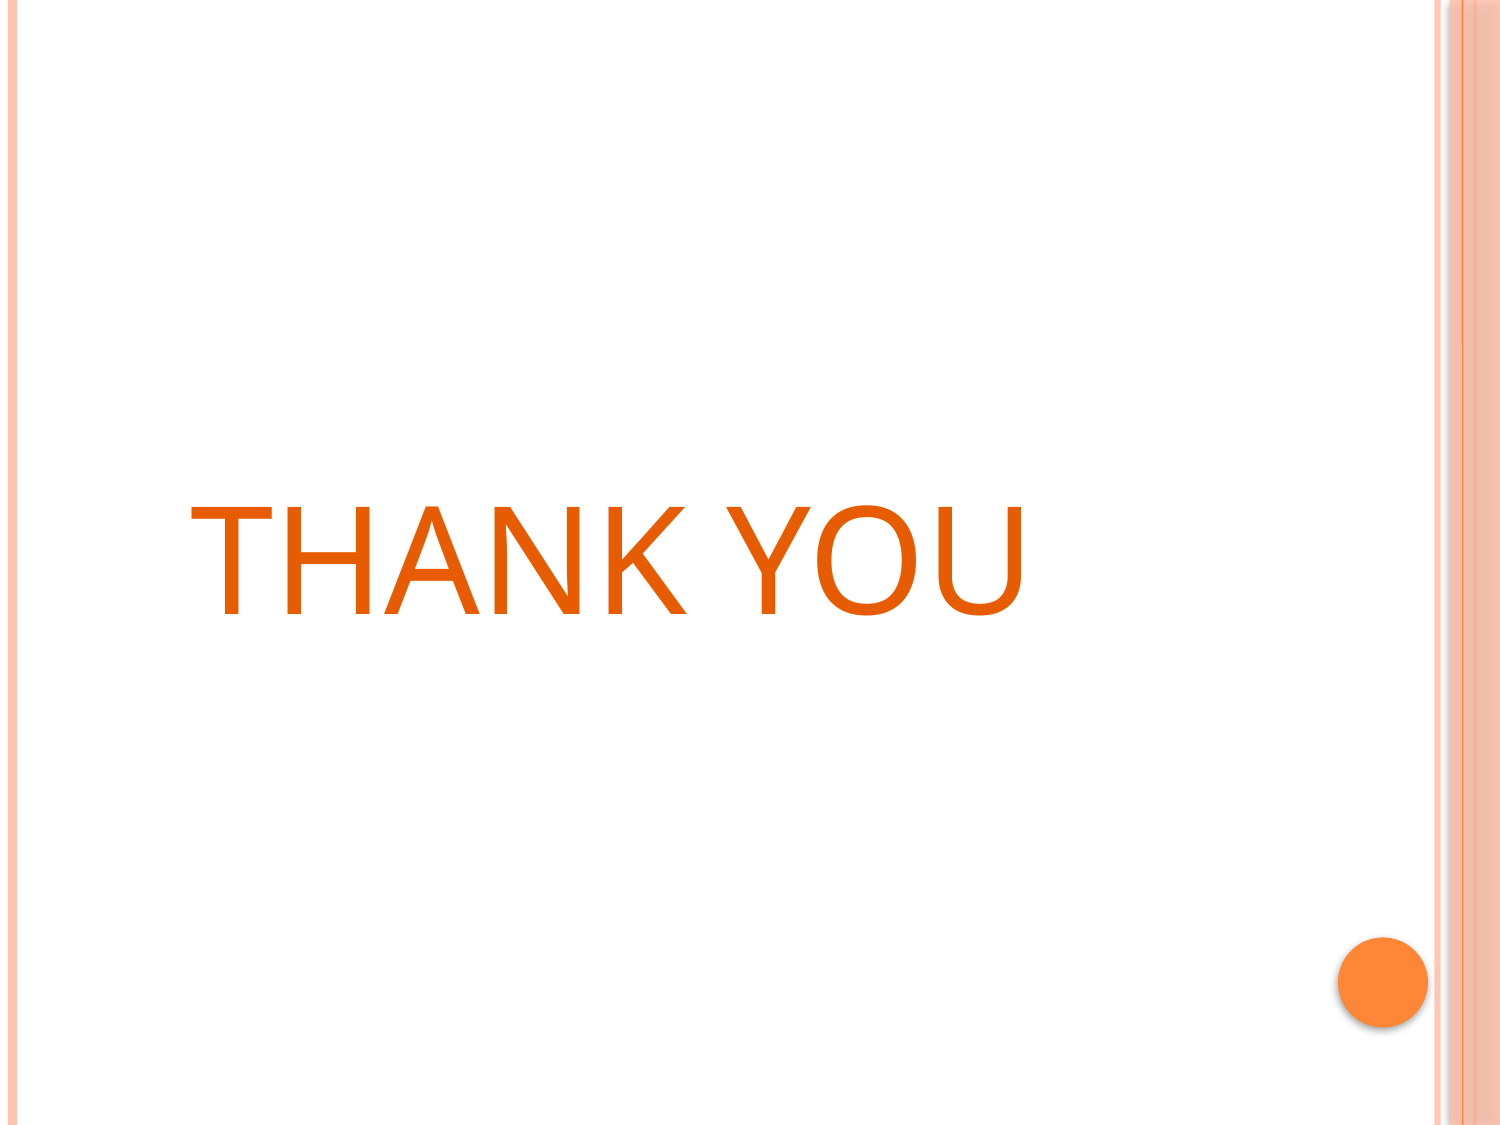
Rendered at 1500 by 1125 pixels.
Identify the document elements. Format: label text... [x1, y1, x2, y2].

text_box THANK YOU [175, 456, 1207, 652]
